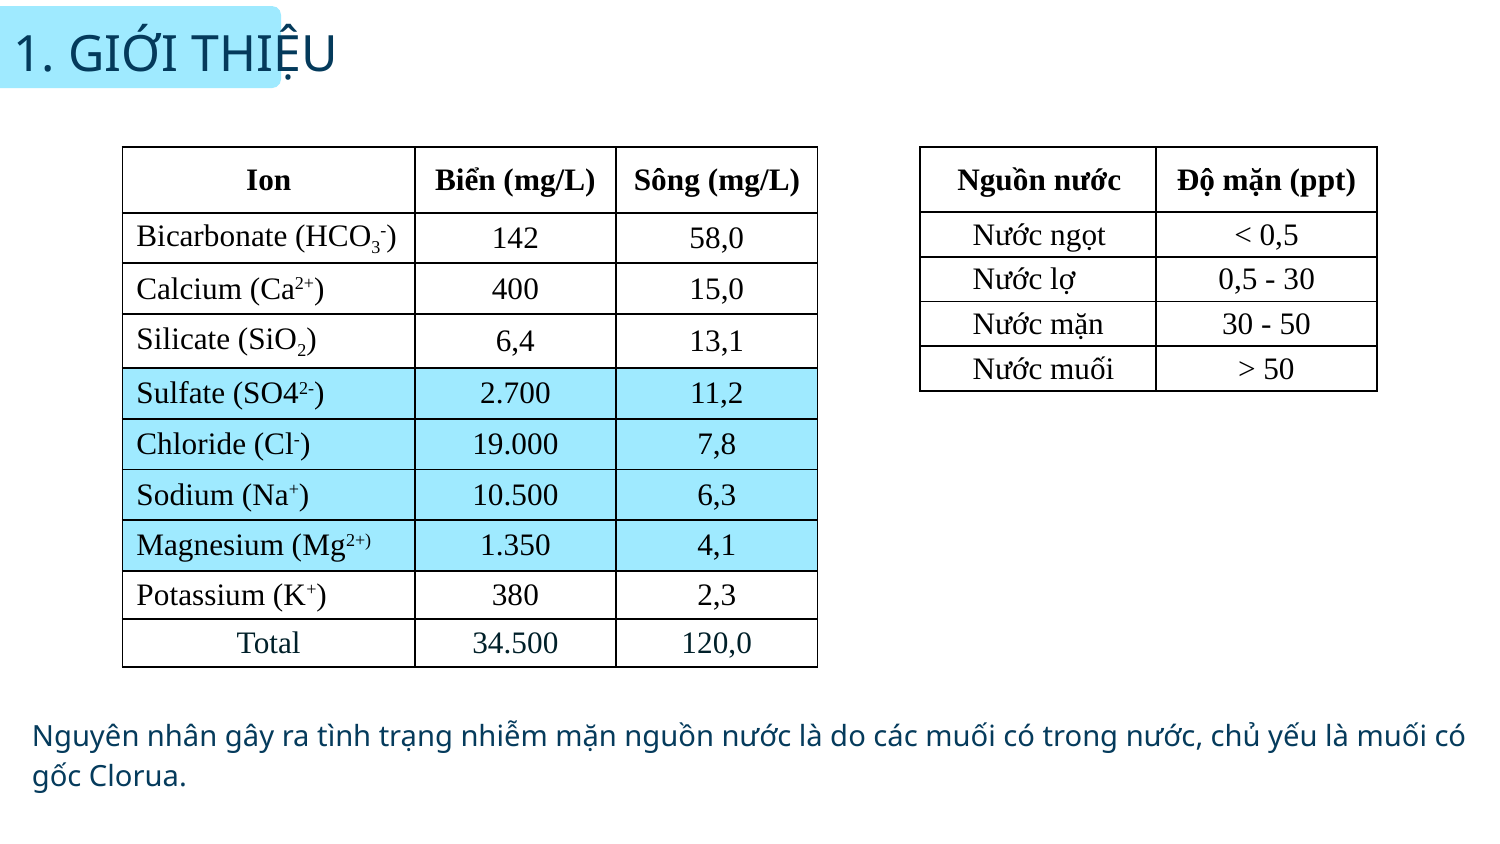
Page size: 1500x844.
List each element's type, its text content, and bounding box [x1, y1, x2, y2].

table_cell Sodium (Na+) [123, 470, 414, 519]
table_cell Silicate (SiO2) [123, 315, 414, 367]
table_cell Calcium (Ca2+) [123, 264, 414, 313]
table_cell 400 [416, 264, 615, 313]
table_header Ion [123, 148, 414, 212]
table_cell 15,0 [617, 264, 817, 313]
text_box Nguyên nhân gây ra tình trạng nhiễm mặn nguồn nước là do các muối có trong nước, chủ yếu là muối có gốc Clorua. [16, 696, 1500, 785]
table_cell 19.000 [416, 420, 615, 469]
table_cell 120,0 [617, 620, 817, 666]
table_header Sông (mg/L) [617, 148, 817, 212]
table_cell > 50 [1157, 347, 1376, 390]
table_cell 6,4 [416, 315, 615, 367]
table_cell Chloride (Cl-) [123, 420, 414, 469]
table_cell 0,5 - 30 [1157, 258, 1376, 301]
table_cell Total [123, 620, 414, 666]
table_cell < 0,5 [1157, 213, 1376, 256]
table_cell 142 [416, 214, 615, 262]
text_box 1. GIỚI THIỆU [0, 6, 1125, 89]
table_cell 30 - 50 [1157, 302, 1376, 345]
table_header Nguồn nước [921, 148, 1155, 211]
table_header Biển (mg/L) [416, 148, 615, 212]
table_cell 6,3 [617, 470, 817, 519]
table_cell Nước lợ [921, 258, 1155, 301]
table_cell 4,1 [617, 521, 817, 570]
table_cell Potassium (K+) [123, 572, 414, 618]
table_cell Nước muối [921, 347, 1155, 390]
table_cell 1.350 [416, 521, 615, 570]
table_cell 380 [416, 572, 615, 618]
table_cell 2,3 [617, 572, 817, 618]
table_cell 13,1 [617, 315, 817, 367]
table_cell 11,2 [617, 369, 817, 418]
table_header Độ mặn (ppt) [1157, 148, 1376, 211]
table_cell Nước ngọt [921, 213, 1155, 256]
table_cell 7,8 [617, 420, 817, 469]
table_cell Sulfate (SO42-) [123, 369, 414, 418]
table_cell 58,0 [617, 214, 817, 262]
table_cell Bicarbonate (HCO3-) [123, 214, 414, 262]
table_cell 2.700 [416, 369, 615, 418]
table_cell 34.500 [416, 620, 615, 666]
table_cell Nước mặn [921, 302, 1155, 345]
table_cell 10.500 [416, 470, 615, 519]
table_cell Magnesium (Mg2+) [123, 521, 414, 570]
